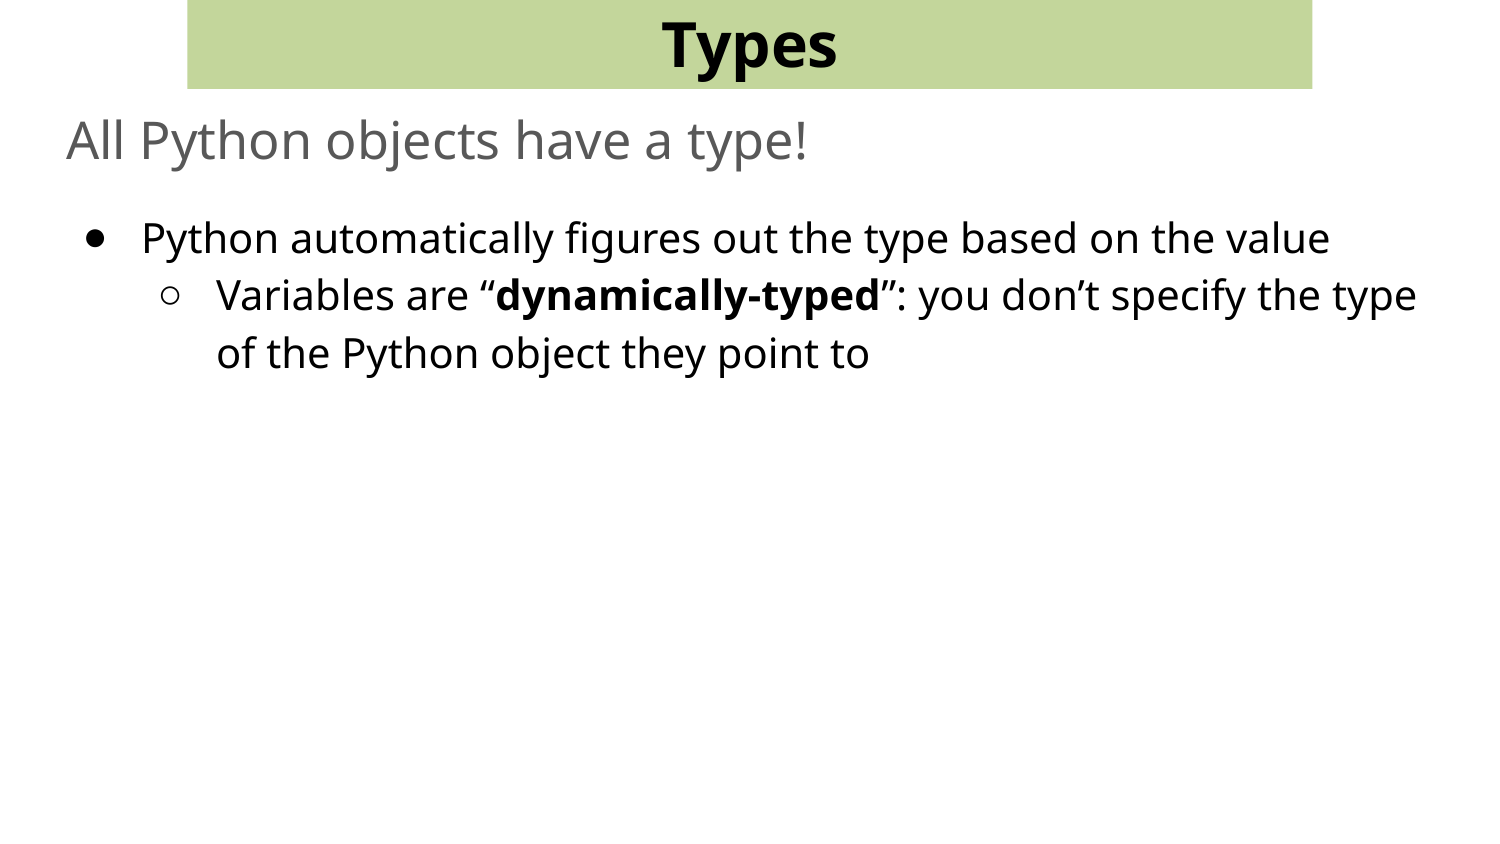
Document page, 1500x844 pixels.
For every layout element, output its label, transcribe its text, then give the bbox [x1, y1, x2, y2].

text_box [187, 0, 1313, 90]
title All Python objects have a type! [50, 91, 1450, 187]
list Python automatically figures out the type based on the value Variables are “dynamically-typed”: you don’t specify the type of the Python object they point to [50, 188, 1450, 788]
